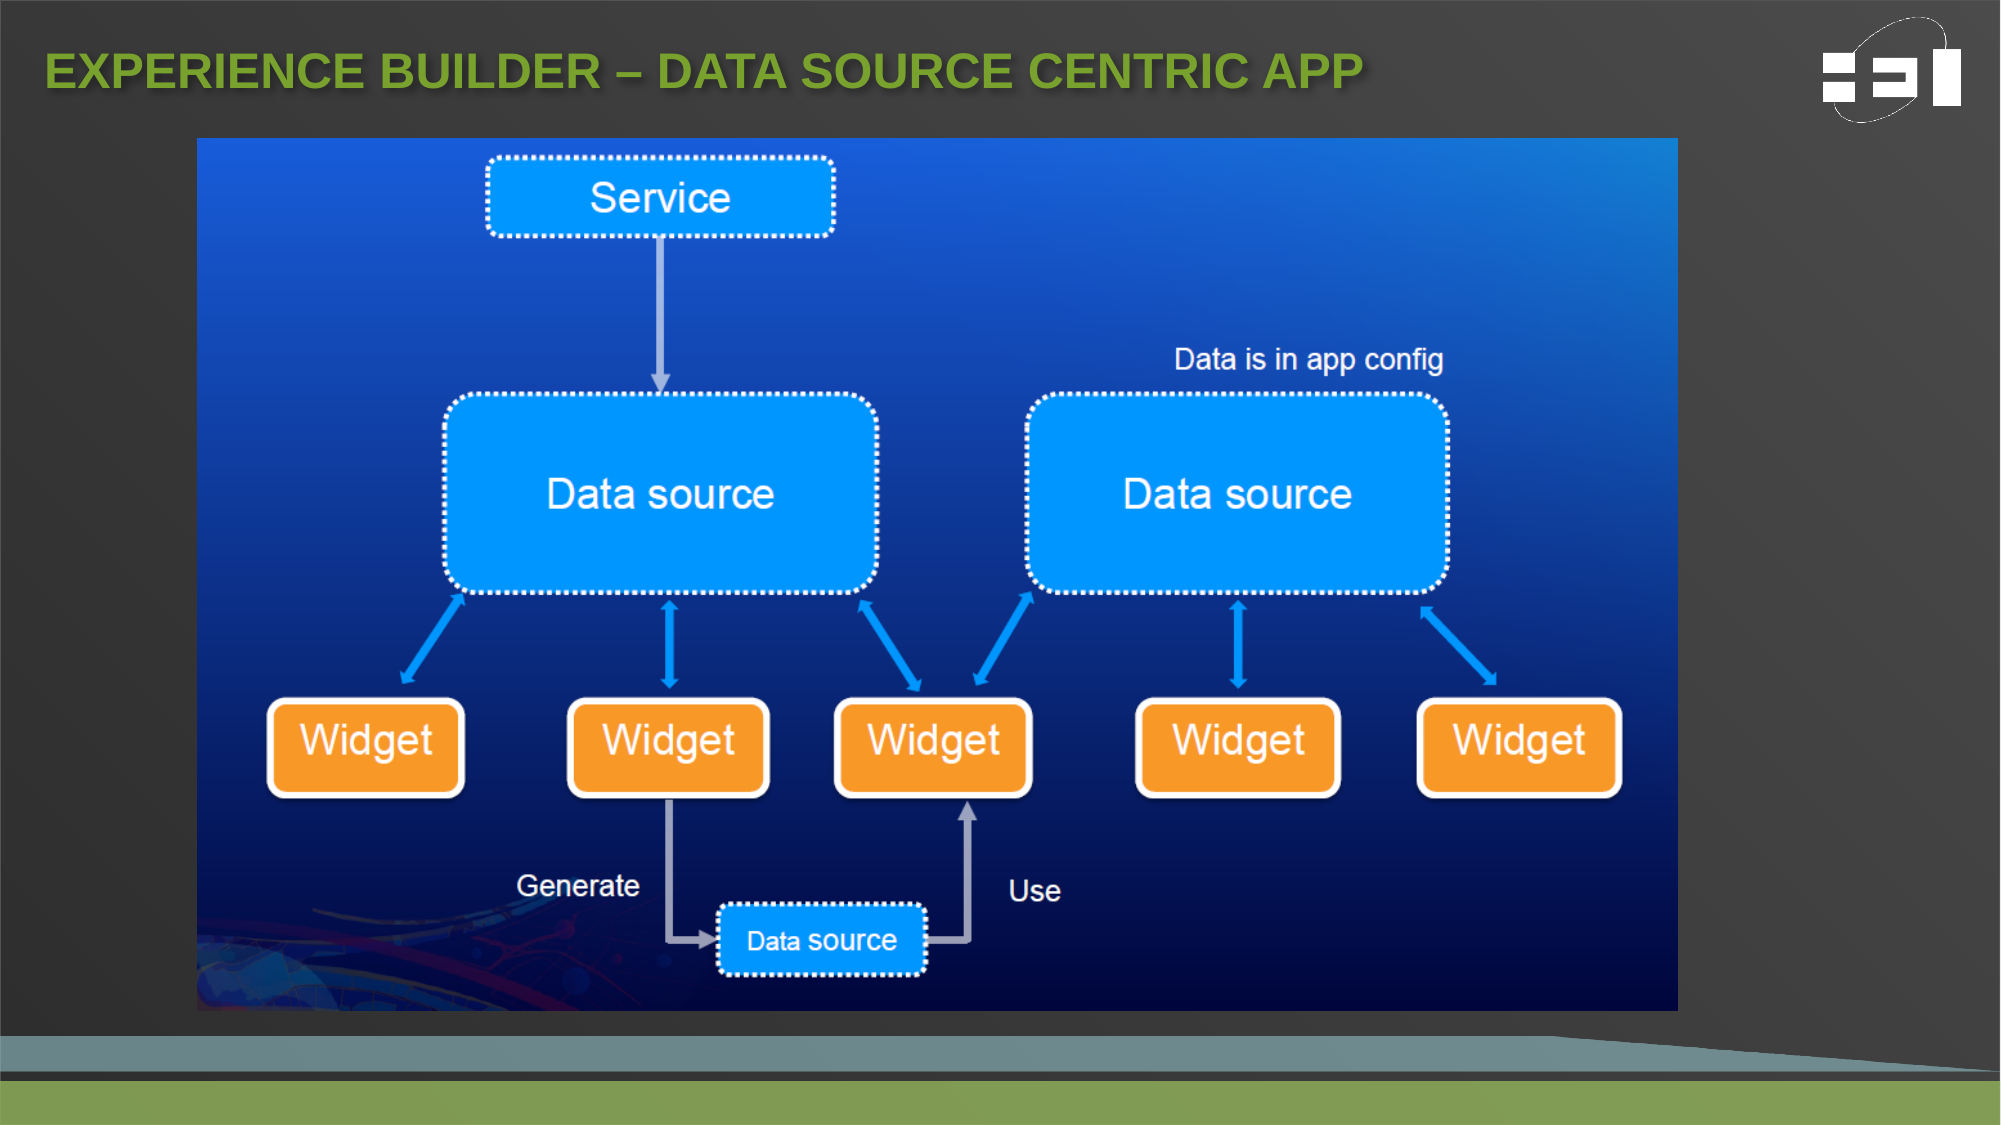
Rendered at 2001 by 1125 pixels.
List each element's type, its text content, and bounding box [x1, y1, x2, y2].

picture [1823, 12, 1961, 127]
title Experience builder – Data source centric app [29, 31, 1786, 113]
picture [197, 138, 1678, 1011]
picture [0, 1036, 2001, 1125]
